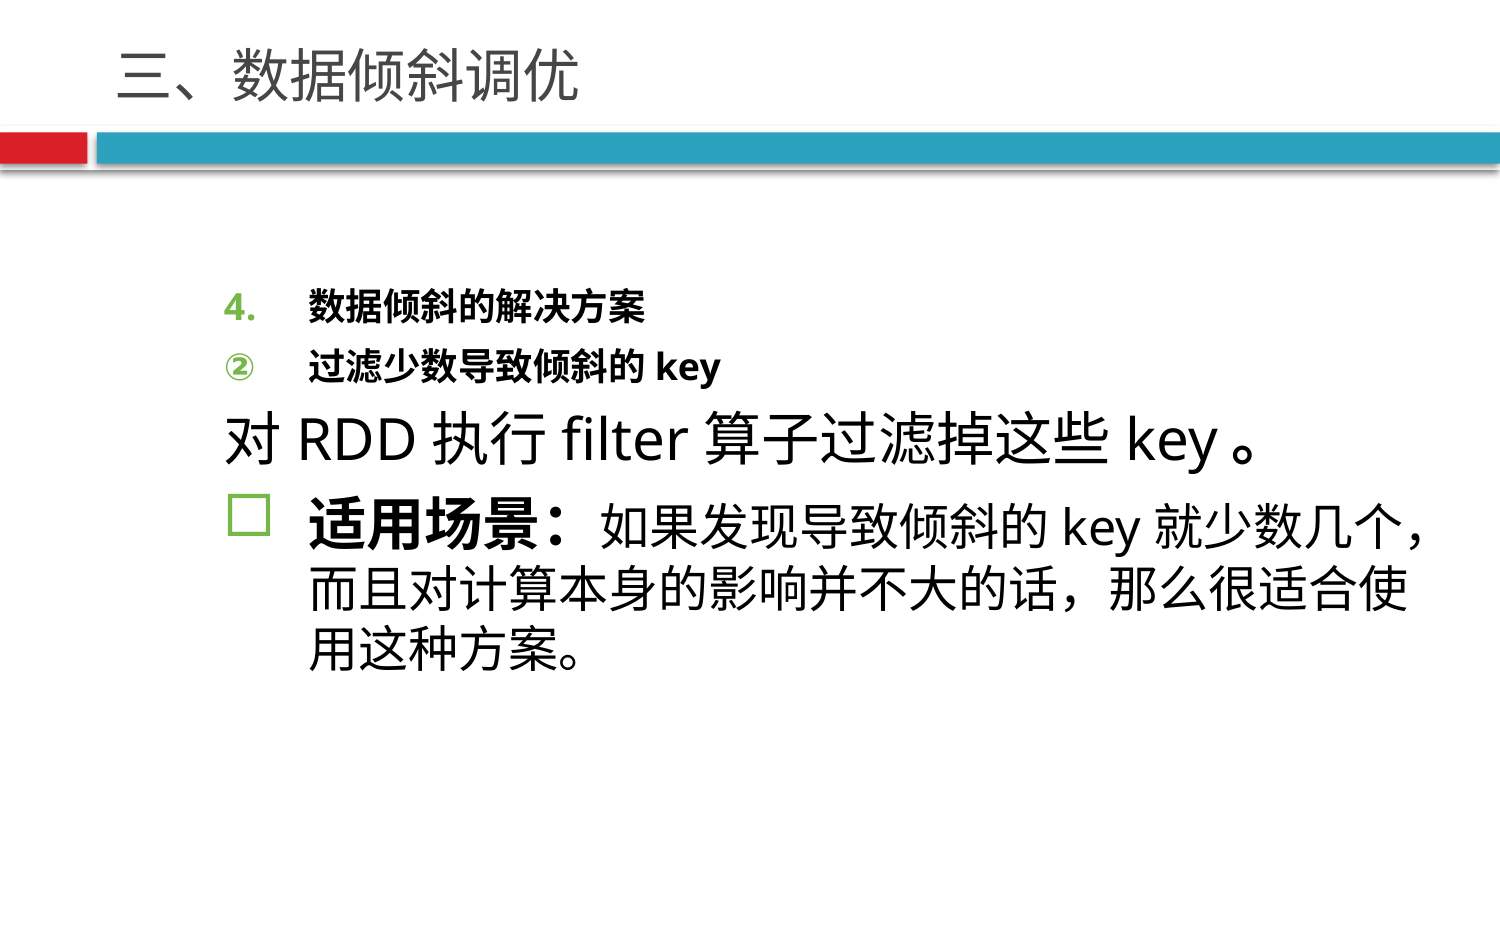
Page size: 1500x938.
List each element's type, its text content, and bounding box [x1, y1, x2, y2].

title 三、数据倾斜调优 [99, 21, 1438, 127]
list 数据倾斜的解决方案 过滤少数导致倾斜的key 对RDD执行filter算子过滤掉这些key。 适用场景：如果发现导致倾斜的key就少数几个，而且对计算本身的影响并不大的话，那么很适合使用这种方案。 [193, 275, 1471, 863]
